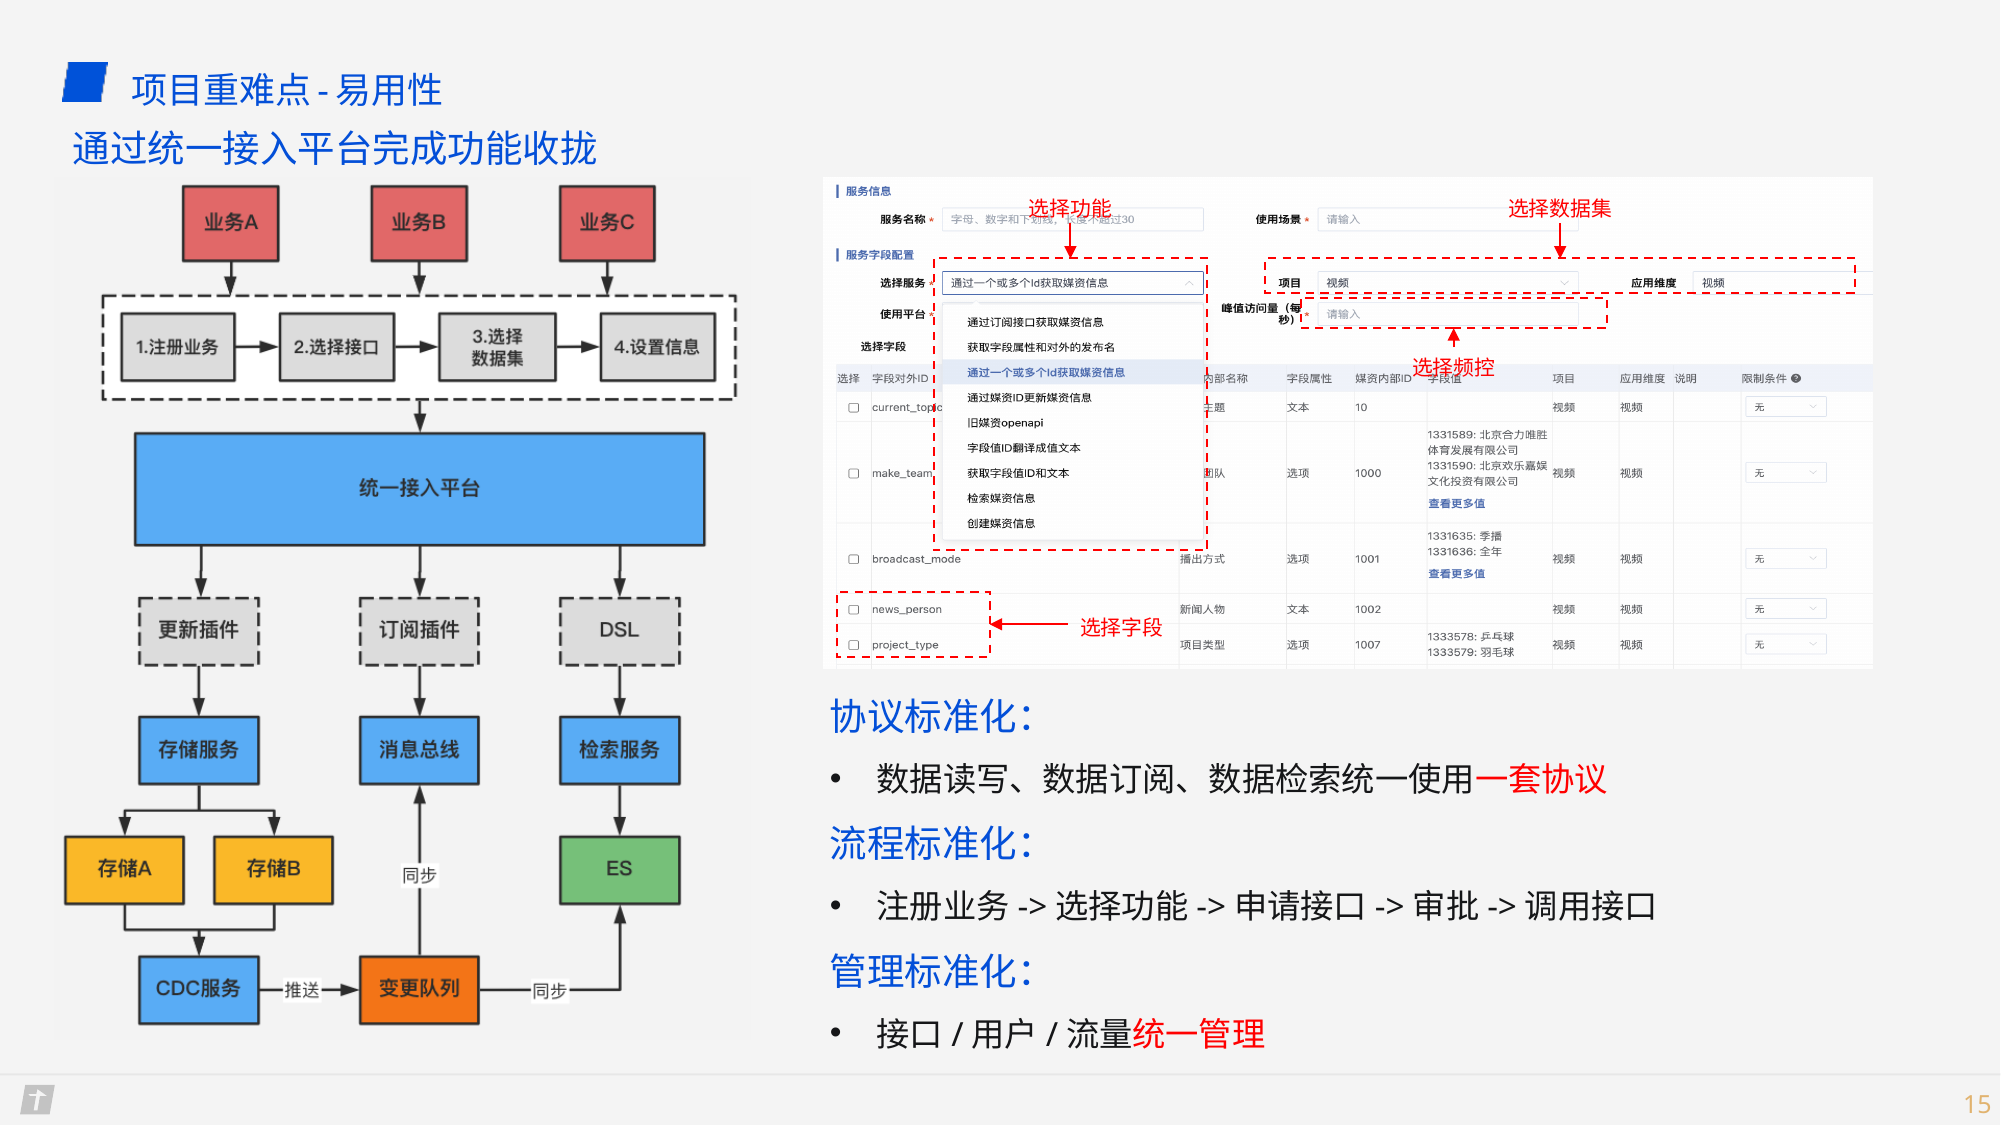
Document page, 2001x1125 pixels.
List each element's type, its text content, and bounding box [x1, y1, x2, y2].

text_box 协议标准化： 数据读写、数据订阅、数据检索统一使用一套协议 流程标准化： 注册业务->选择功能->申请接口->审批->调用接口 管理标准化： 接口/用户/流量统一管理 [815, 663, 1673, 1060]
slide_number 15 [0, 1079, 2000, 1125]
title 项目重难点-易用性 [122, 67, 958, 120]
text_box 通过统一接入平台完成功能收拢 [57, 117, 613, 177]
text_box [54, 62, 116, 102]
picture [54, 177, 751, 1040]
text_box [823, 177, 1873, 669]
